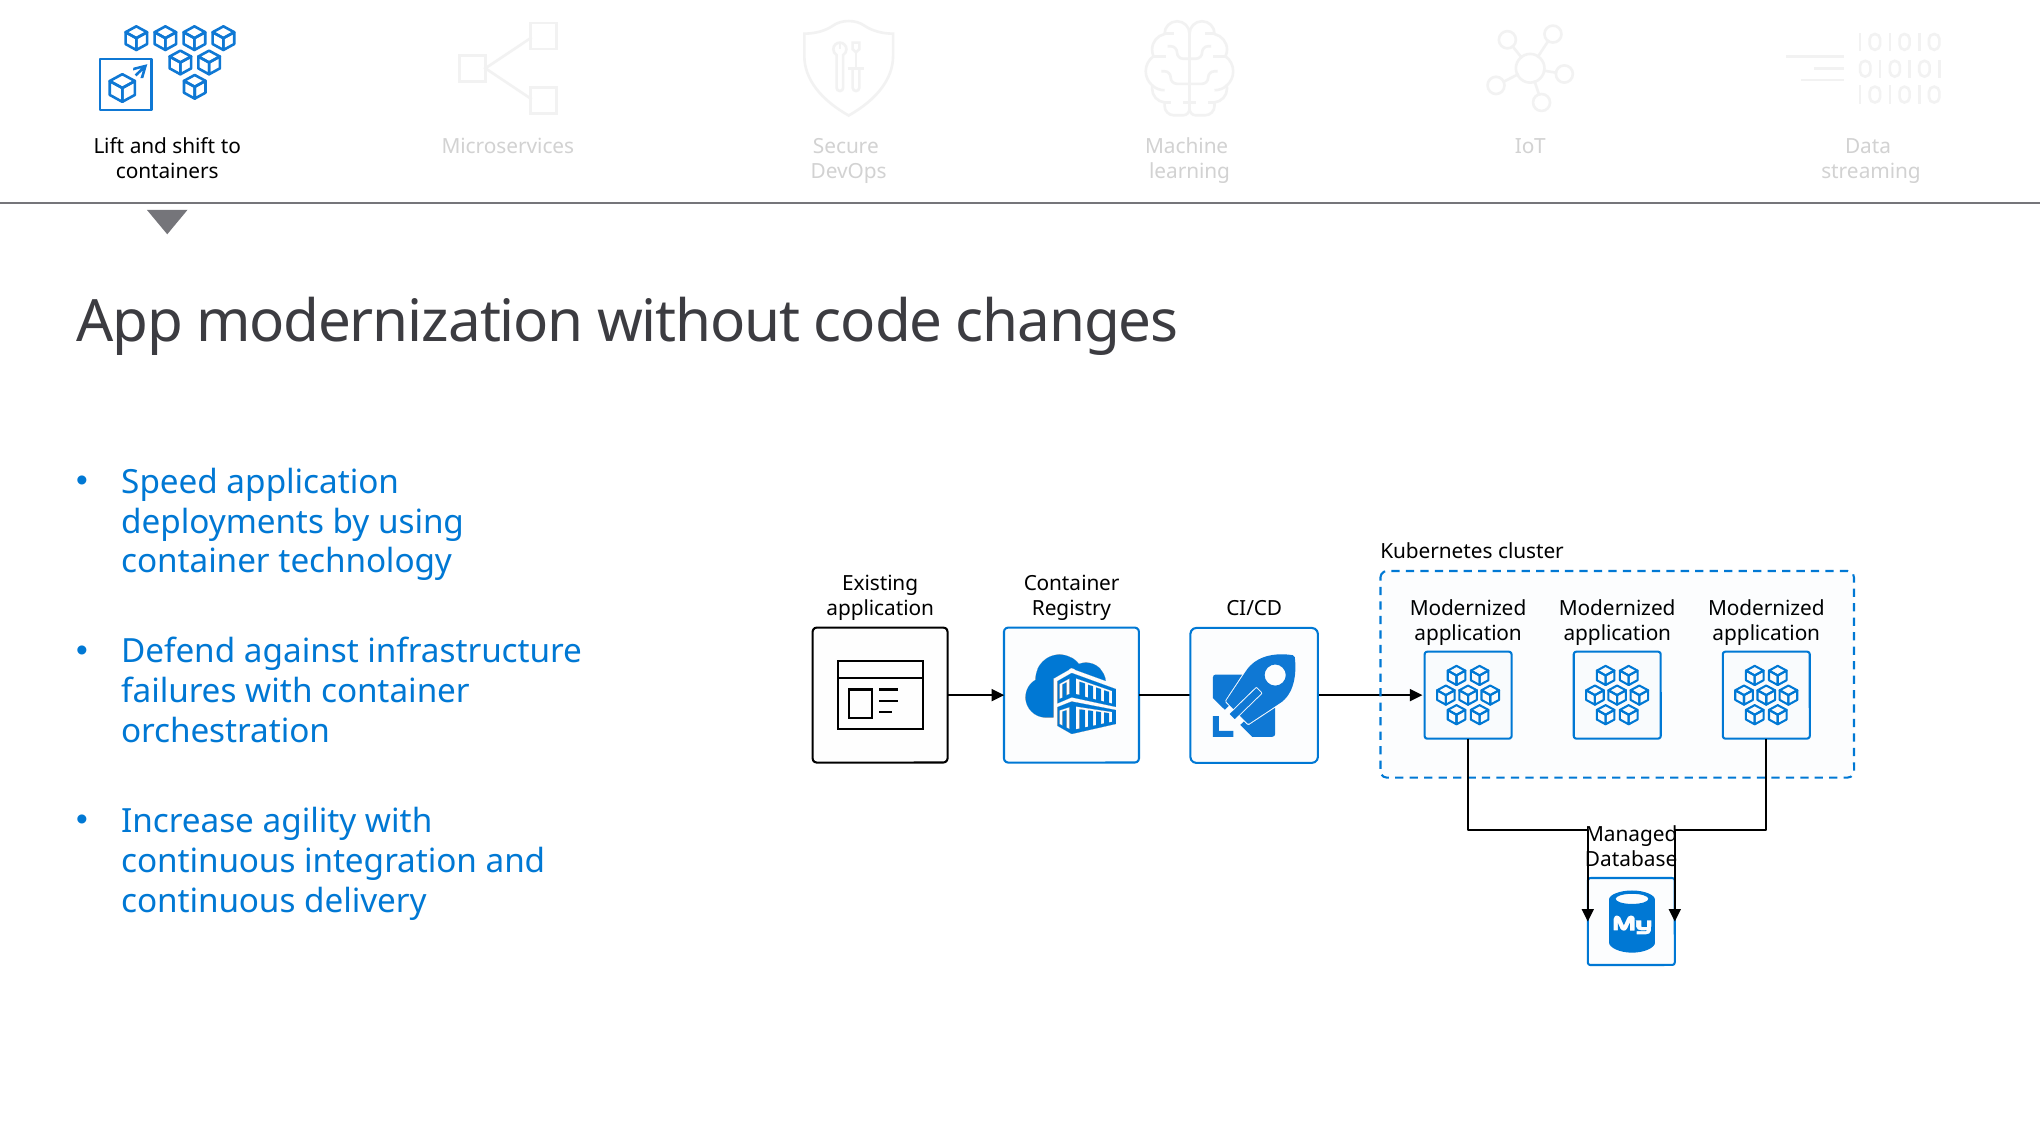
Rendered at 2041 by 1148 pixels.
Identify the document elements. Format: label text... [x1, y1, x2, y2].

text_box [54, 26, 280, 192]
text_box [395, 22, 621, 167]
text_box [1417, 25, 1643, 167]
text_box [1758, 33, 1984, 192]
text_box Speed application deployments by using container technology Defend against infrastructure failures with container orchestration Increase agility with continuous integration and continuous delivery [76, 459, 605, 920]
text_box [812, 536, 1855, 966]
text_box [146, 209, 189, 236]
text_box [1076, 20, 1303, 192]
title App modernization without code changes [76, 286, 2012, 354]
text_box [735, 20, 962, 192]
